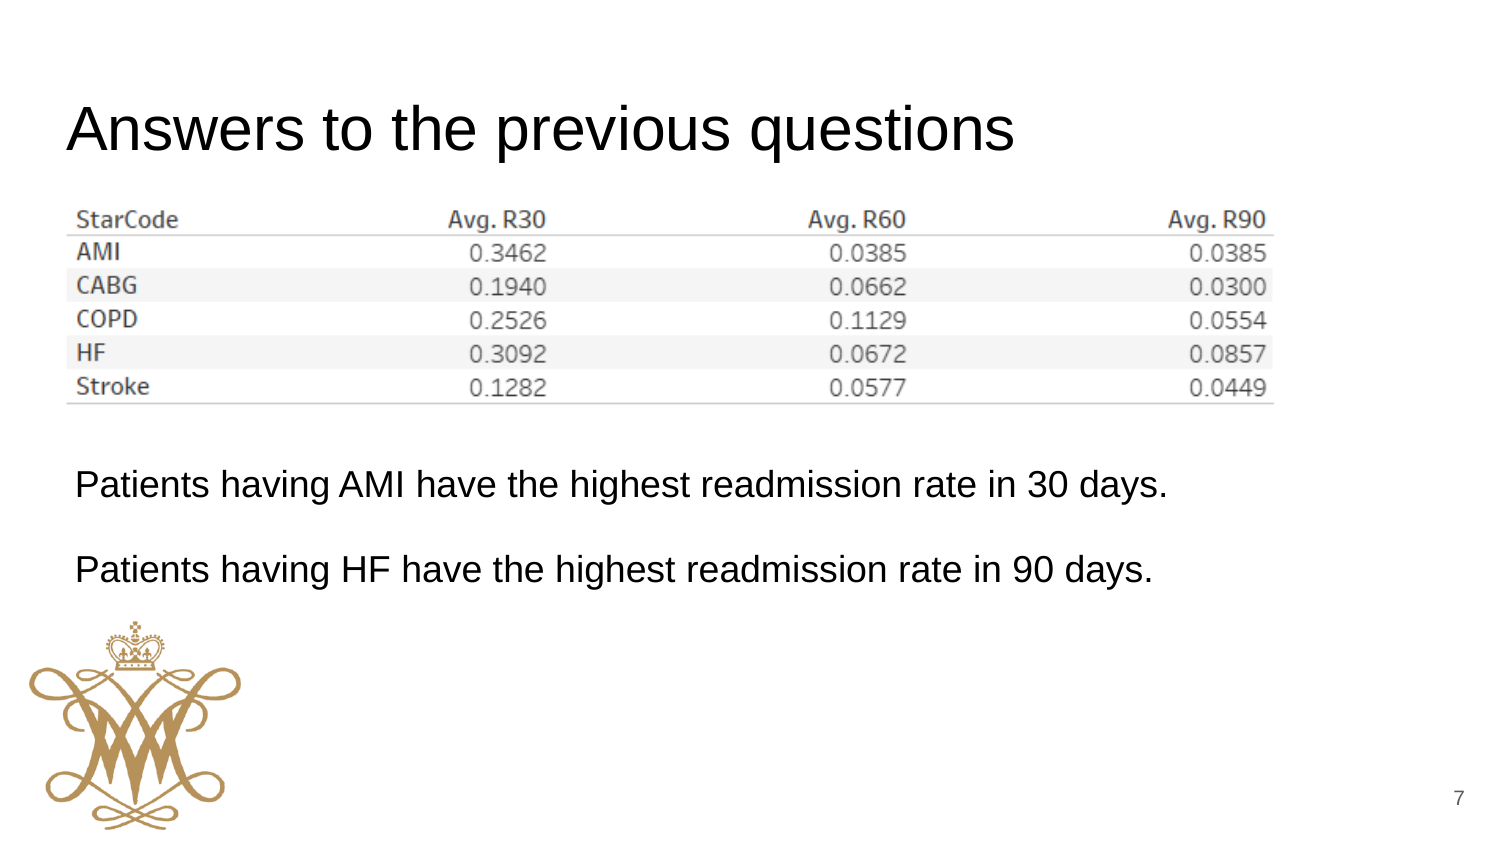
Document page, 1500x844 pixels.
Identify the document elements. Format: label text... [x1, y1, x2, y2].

title Answers to the previous questions [51, 72, 1449, 167]
picture [29, 621, 241, 830]
picture [59, 193, 1290, 435]
slide_number ‹#› [1389, 764, 1480, 830]
list Patients having AMI have the highest readmission rate in 30 days. Patients having HF have the highest readmission rate in 90 days. [59, 274, 1335, 729]
